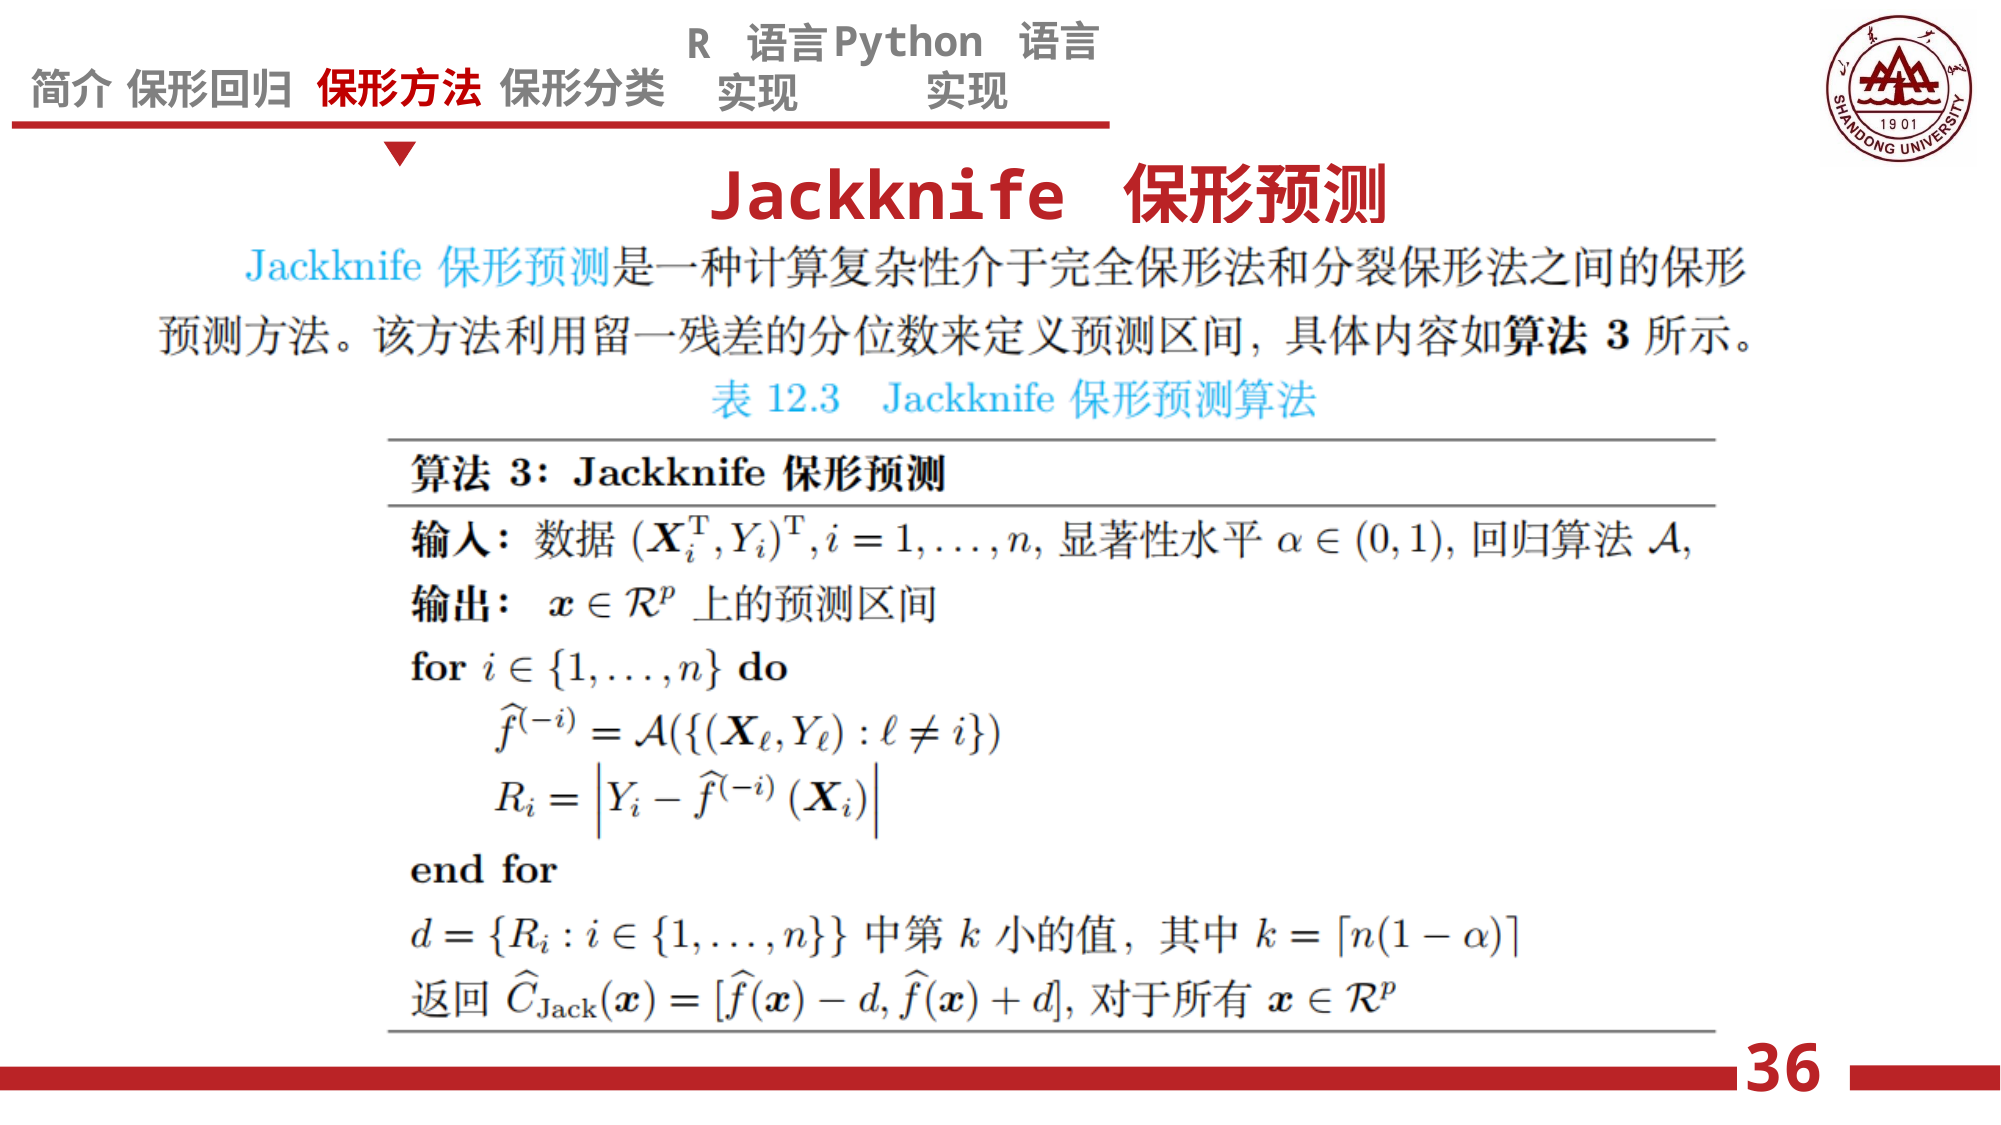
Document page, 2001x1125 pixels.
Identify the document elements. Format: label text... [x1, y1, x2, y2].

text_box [143, 223, 1767, 1046]
picture [1820, 9, 1977, 167]
text_box Jackknife 保形预测 [691, 146, 1404, 223]
